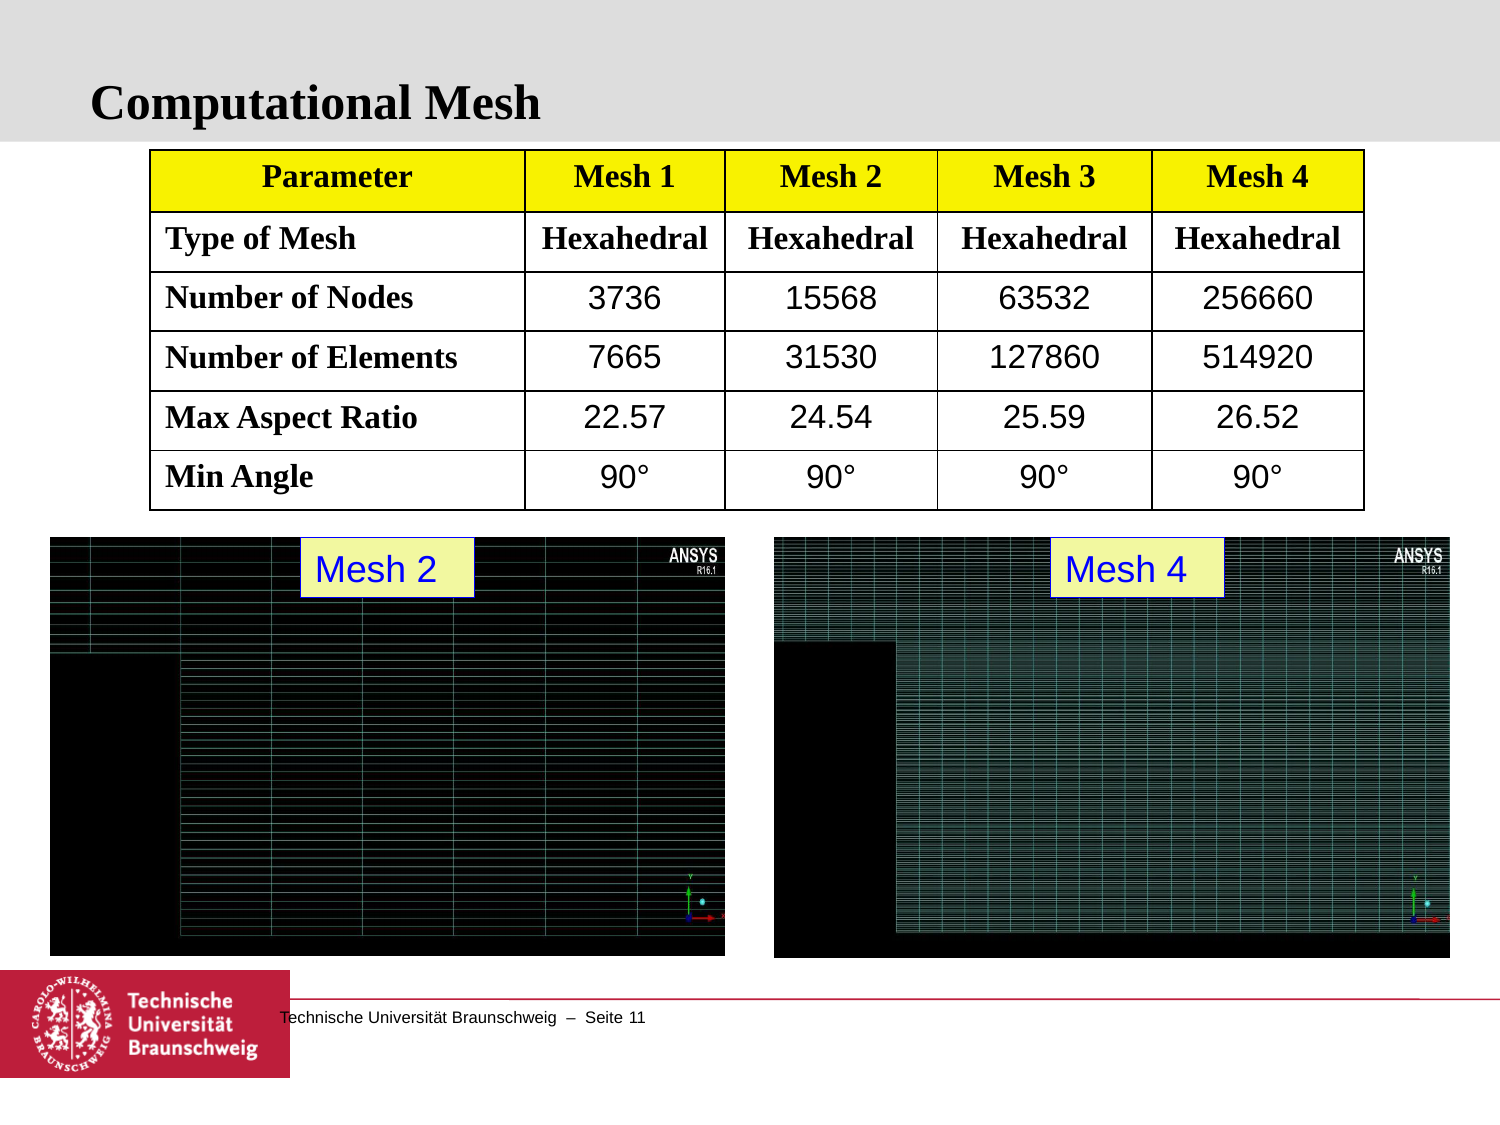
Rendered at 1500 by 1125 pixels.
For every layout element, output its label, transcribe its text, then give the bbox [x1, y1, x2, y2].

table_cell Hexahedral [1153, 213, 1363, 271]
table_header Mesh 3 [938, 151, 1151, 211]
table_cell 31530 [726, 332, 937, 390]
table_cell 63532 [938, 273, 1151, 330]
table_header Mesh 2 [726, 151, 937, 211]
table_cell 24.54 [726, 392, 937, 450]
table_cell Number of Nodes [151, 273, 524, 330]
table_cell 90° [726, 451, 937, 509]
table_header Mesh 1 [526, 151, 724, 211]
table_cell 26.52 [1153, 392, 1363, 450]
table_cell Min Angle [151, 451, 524, 509]
table_cell Max Aspect Ratio [151, 392, 524, 450]
table_cell 90° [938, 451, 1151, 509]
table_cell Type of Mesh [151, 213, 524, 271]
table_cell 7665 [526, 332, 724, 390]
table_cell 514920 [1153, 332, 1363, 390]
table_cell Number of Elements [151, 332, 524, 390]
table_cell Hexahedral [726, 213, 937, 271]
table_cell 22.57 [526, 392, 724, 450]
picture [0, 970, 290, 1078]
table_cell 15568 [726, 273, 937, 330]
picture [774, 537, 1451, 958]
table_cell 90° [526, 451, 724, 509]
text_box Computational Mesh [74, 62, 1449, 150]
table_cell 90° [1153, 451, 1363, 509]
table_cell 127860 [938, 332, 1151, 390]
table_header Mesh 4 [1153, 151, 1363, 211]
table_cell 256660 [1153, 273, 1363, 330]
picture [49, 537, 726, 956]
table_header Parameter [151, 151, 524, 211]
table_cell 3736 [526, 273, 724, 330]
table_cell Hexahedral [938, 213, 1151, 271]
table_cell 25.59 [938, 392, 1151, 450]
table_cell Hexahedral [526, 213, 724, 271]
